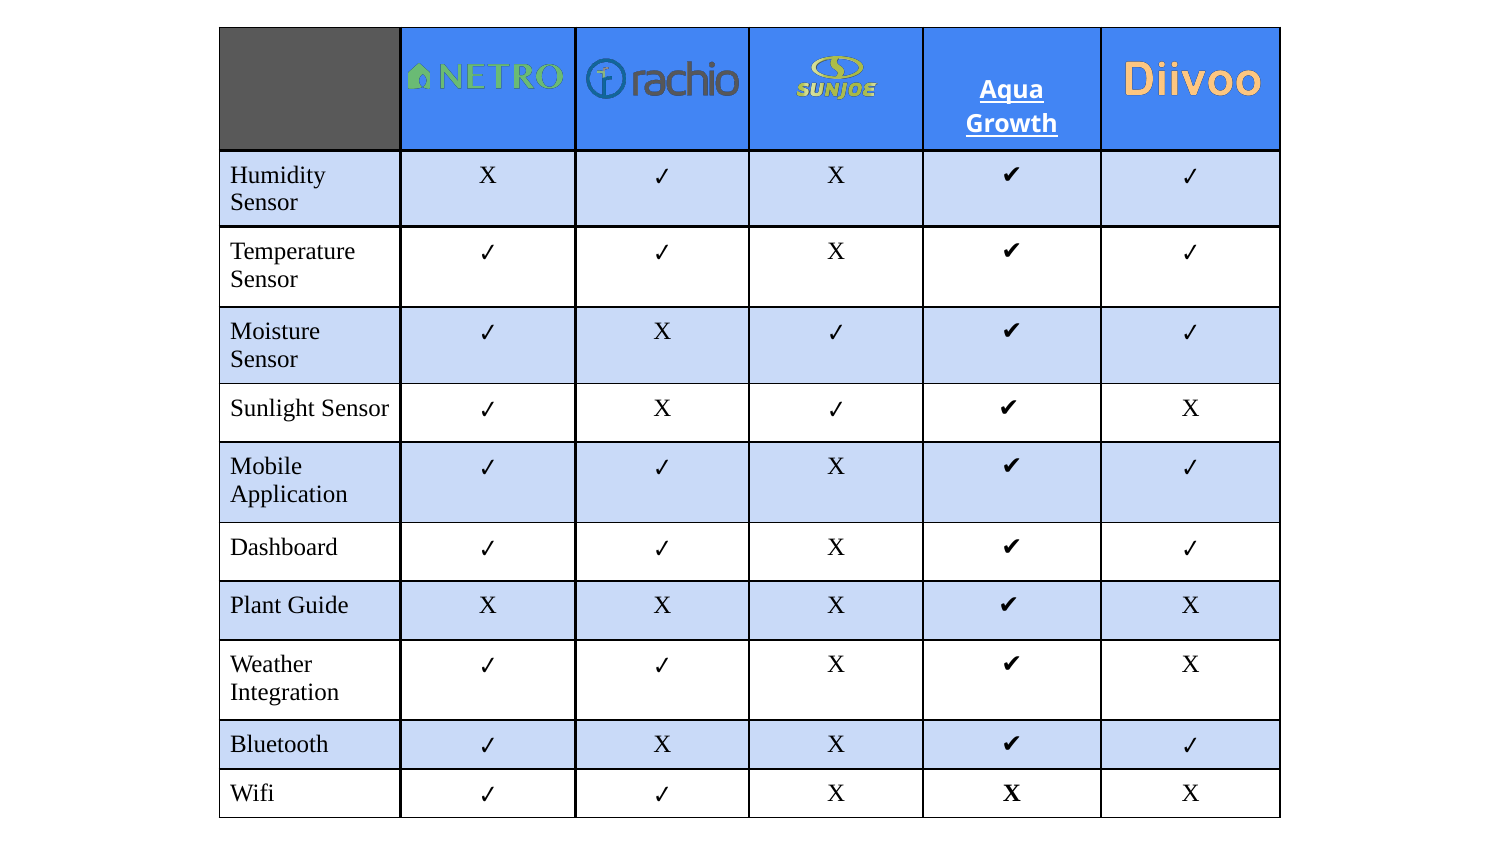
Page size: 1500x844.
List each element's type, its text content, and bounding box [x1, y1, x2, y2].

table_cell Mobile Application [220, 443, 399, 522]
table_cell ✔ [402, 770, 574, 817]
table_cell Humidity Sensor [220, 152, 399, 225]
table_cell ✔ [924, 582, 1100, 639]
table_cell ✔ [402, 721, 574, 768]
table_cell Wifi [220, 770, 399, 817]
table_cell ✔ [402, 443, 574, 522]
table_cell Moisture Sensor [220, 308, 399, 383]
table_header [402, 28, 574, 149]
table_header Aqua Growth [924, 28, 1100, 149]
picture [584, 56, 740, 100]
table_cell ✔ [577, 523, 748, 580]
table_cell ✔ [924, 308, 1100, 383]
table_cell ✔ [924, 641, 1100, 719]
table_header [1102, 109, 1279, 149]
table_cell X [577, 308, 748, 383]
table_cell ✔ [402, 641, 574, 719]
table_cell ✔ [577, 443, 748, 522]
picture [1100, 55, 1286, 102]
table_cell ✔ [924, 721, 1100, 768]
table_header [220, 28, 399, 149]
table_header [750, 28, 922, 149]
table_cell X [1102, 641, 1279, 719]
table_cell ✔ [1102, 228, 1279, 306]
table_cell Dashboard [220, 523, 399, 580]
table_cell ✔ [750, 308, 922, 383]
table_cell ✔ [924, 384, 1100, 441]
table_cell Temperature Sensor [220, 228, 399, 306]
table_header [1102, 28, 1279, 53]
table_cell ✔ [924, 152, 1100, 225]
table_cell ✔ [402, 384, 574, 441]
table_cell ✔ [402, 228, 574, 306]
table_cell X [750, 443, 922, 522]
table_cell X [750, 641, 922, 719]
table_cell X [402, 152, 574, 225]
table_cell ✔ [577, 228, 748, 306]
table_cell X [750, 152, 922, 225]
table_cell X [750, 770, 922, 817]
table_cell ✔ [750, 384, 922, 441]
table_cell ✔ [1102, 152, 1279, 225]
table_cell ✔ [402, 308, 574, 383]
table_cell Bluetooth [220, 721, 399, 768]
table_cell ✔ [577, 641, 748, 719]
table_cell X [750, 523, 922, 580]
table_cell X [1102, 582, 1279, 639]
table_cell ✔ [1102, 308, 1279, 383]
table_cell ✔ [924, 228, 1100, 306]
table_cell X [924, 770, 1100, 817]
table_cell X [1102, 770, 1279, 817]
table_cell Plant Guide [220, 582, 399, 639]
picture [761, 44, 916, 112]
table_cell ✔ [577, 152, 748, 225]
table_cell X [1102, 384, 1279, 441]
table_cell X [750, 721, 922, 768]
picture [408, 63, 563, 90]
table_header [577, 28, 748, 149]
table_cell Weather Integration [220, 641, 399, 719]
table_cell ✔ [1102, 443, 1279, 522]
table_cell X [750, 582, 922, 639]
table_cell ✔ [924, 523, 1100, 580]
table_cell X [577, 384, 748, 441]
table_cell ✔ [1102, 523, 1279, 580]
table_cell Sunlight Sensor [220, 384, 399, 441]
table_cell ✔ [924, 443, 1100, 522]
table_cell ✔ [1102, 721, 1279, 768]
table_cell X [577, 721, 748, 768]
table_cell X [402, 582, 574, 639]
table_cell X [577, 582, 748, 639]
table_cell X [750, 228, 922, 306]
table_cell ✔ [402, 523, 574, 580]
table_cell ✔ [577, 770, 748, 817]
